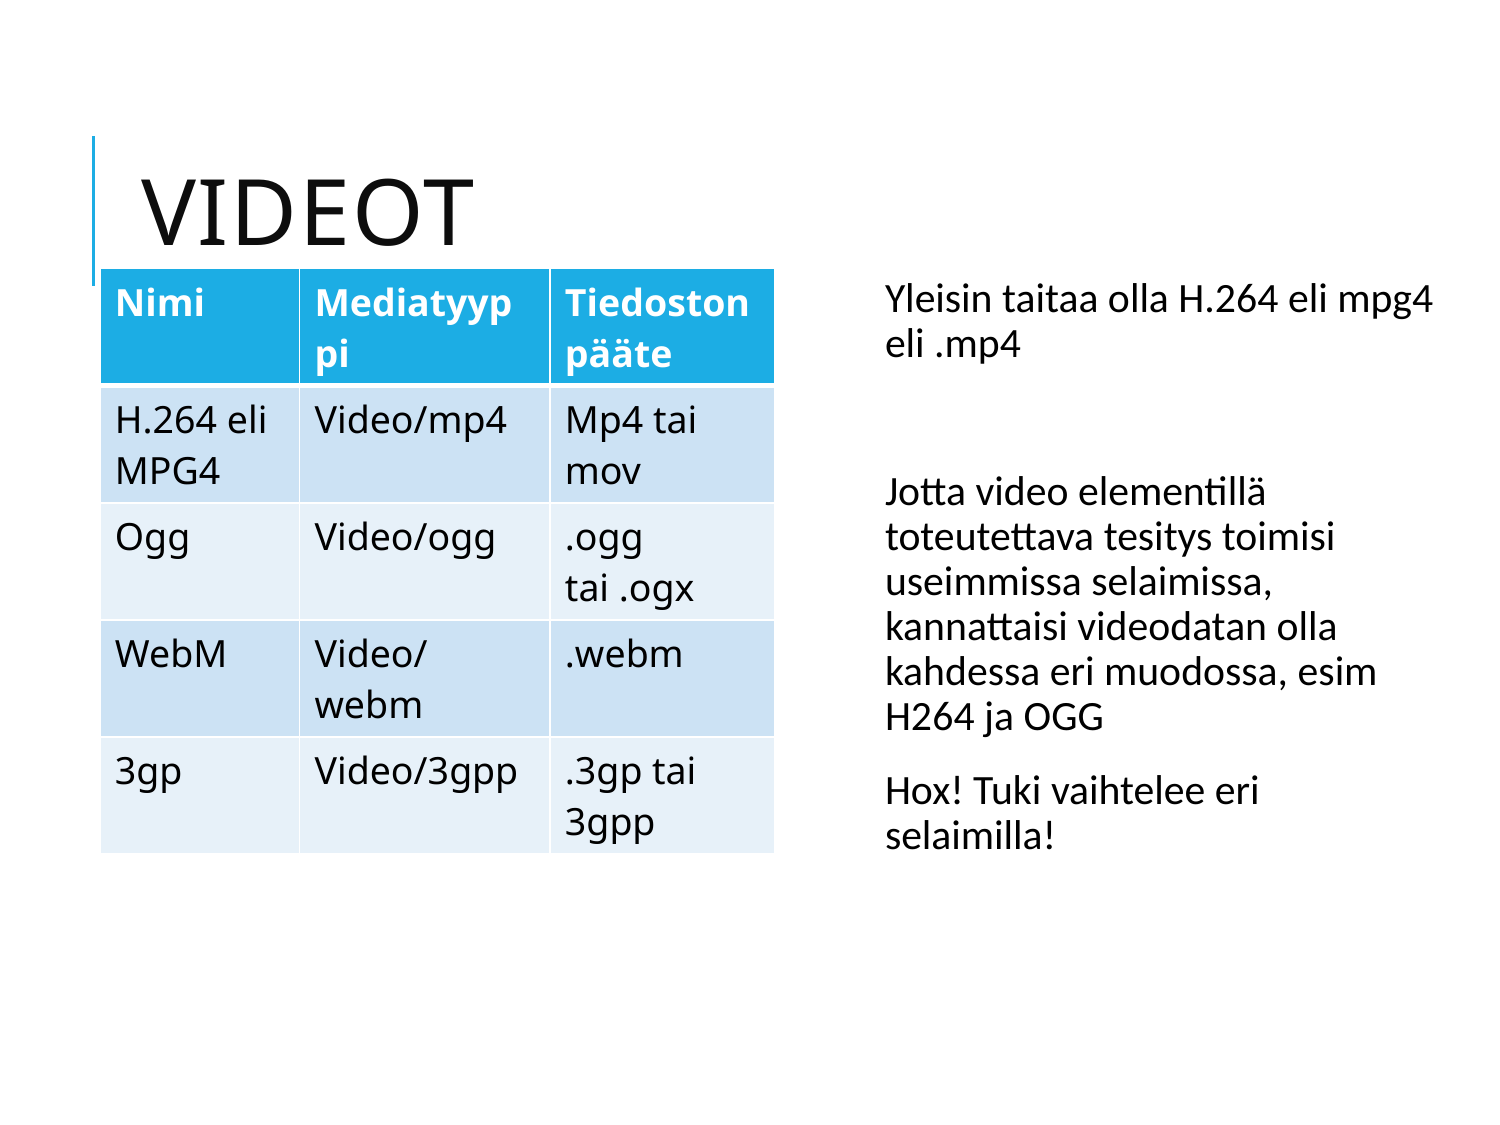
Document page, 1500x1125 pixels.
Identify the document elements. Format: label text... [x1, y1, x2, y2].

title Videot [126, 96, 1322, 342]
table_cell .3gp tai 3gpp [551, 738, 774, 853]
table_cell Ogg [101, 504, 299, 619]
table_header Nimi [101, 269, 299, 383]
table_cell Video/ogg [300, 504, 549, 619]
table_cell .webm [551, 621, 774, 736]
list Yleisin taitaa olla H.264 eli mpg4 eli .mp4 Jotta video elementillä toteutettava tesitys toimisi useimmissa selaimissa, kannattaisi videodatan olla kahdessa eri muodossa, esim H264 ja OGG Hox! Tuki vaihtelee eri selaimilla! [862, 268, 1448, 929]
table_cell 3gp [101, 738, 299, 853]
table_header Tiedoston pääte [551, 269, 774, 383]
table_cell Video/webm [300, 621, 549, 736]
table_cell Video/mp4 [300, 388, 549, 502]
table_cell .ogg tai .ogx [551, 504, 774, 619]
table_cell WebM [101, 621, 299, 736]
table_cell Mp4 tai mov [551, 388, 774, 502]
table_cell Video/3gpp [300, 738, 549, 853]
table_header Mediatyyppi [300, 269, 549, 383]
table_cell H.264 eli MPG4 [101, 388, 299, 502]
